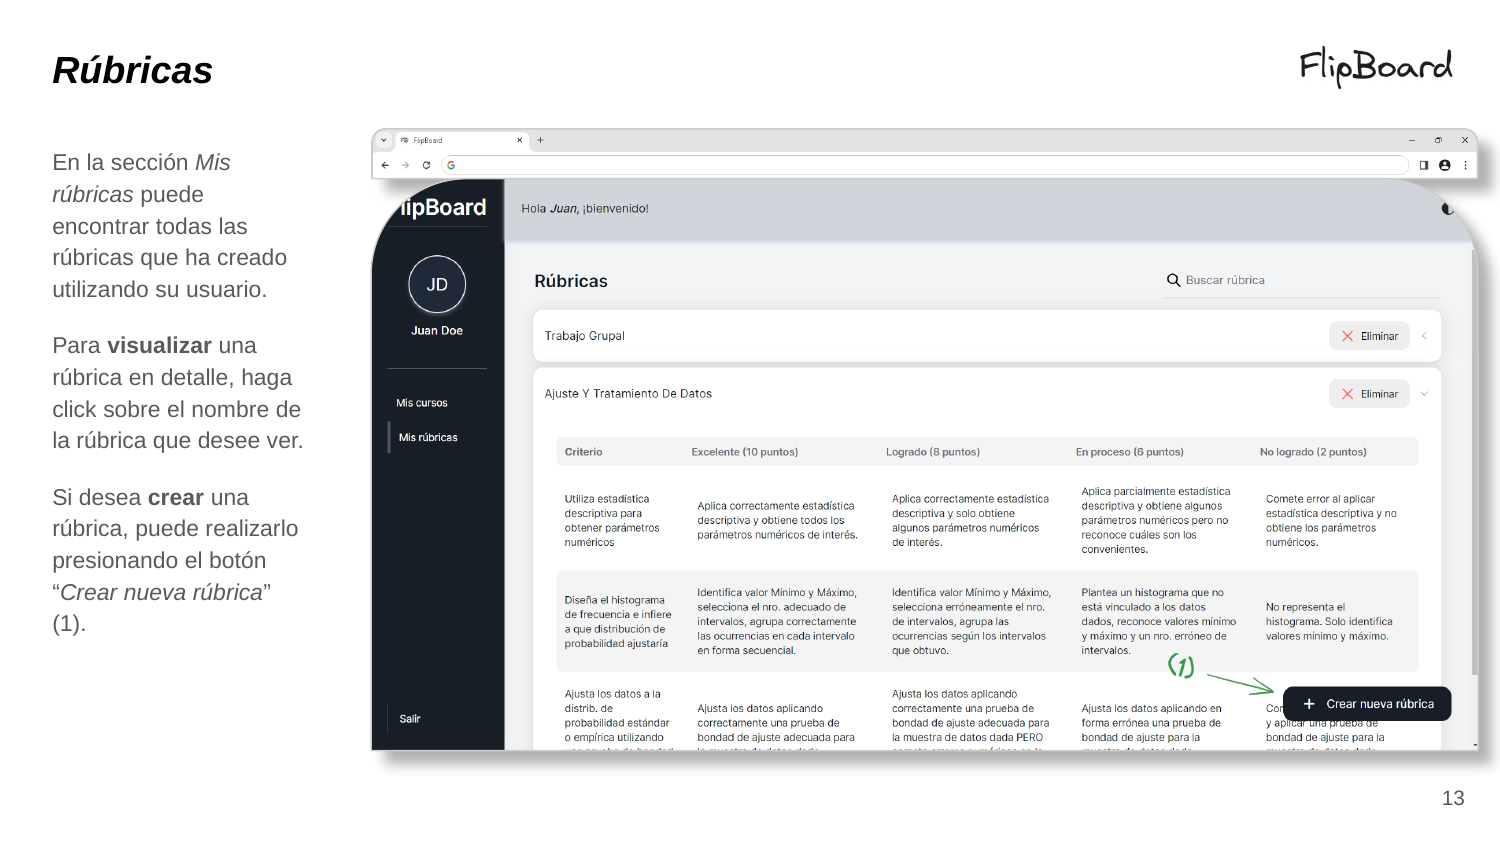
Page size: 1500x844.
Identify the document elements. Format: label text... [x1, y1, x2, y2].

picture [373, 130, 1476, 177]
picture [1294, 41, 1459, 91]
picture [370, 178, 1479, 751]
title Rúbricas [37, 31, 321, 96]
list En la sección Mis rúbricas puede encontrar todas las rúbricas que ha creado utilizando su usuario. Para visualizar una rúbrica en detalle, haga click sobre el nombre de la rúbrica que desee ver. Si desea crear una rúbrica, puede realizarlo presionando el botón “Crear nueva rúbrica” (1). [37, 128, 321, 751]
slide_number ‹#› [1389, 764, 1480, 830]
